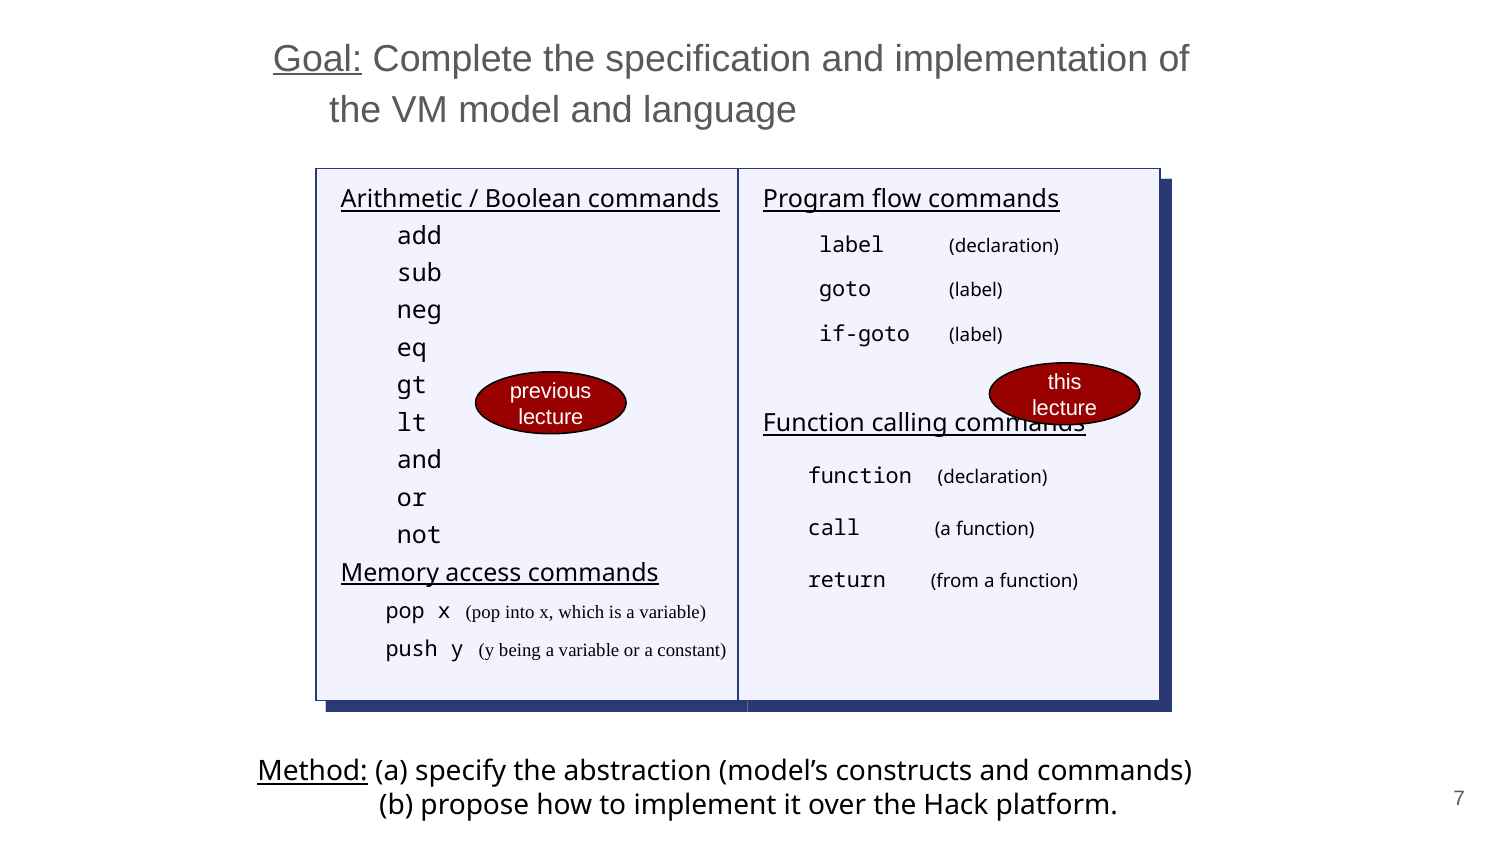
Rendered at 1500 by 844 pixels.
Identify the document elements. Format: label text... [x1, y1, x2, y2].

text_box Arithmetic / Boolean commands add sub neg eq gt lt and or not Memory access commands pop x (pop into x, which is a variable) push y (y being a variable or a constant) [315, 168, 738, 701]
slide_number 7 [1389, 764, 1480, 830]
text_box Program flow commands label (declaration) goto (label) if-goto (label) Function calling commands function (declaration) call (a function) return (from a function) [738, 168, 1160, 701]
text_box Goal: Complete the specification and implementation of the VM model and language [239, 13, 1261, 145]
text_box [475, 362, 1141, 435]
text_box Method: (a) specify the abstraction (model’s constructs and commands) (b) propose how to implement it over the Hack platform. [246, 746, 1323, 844]
